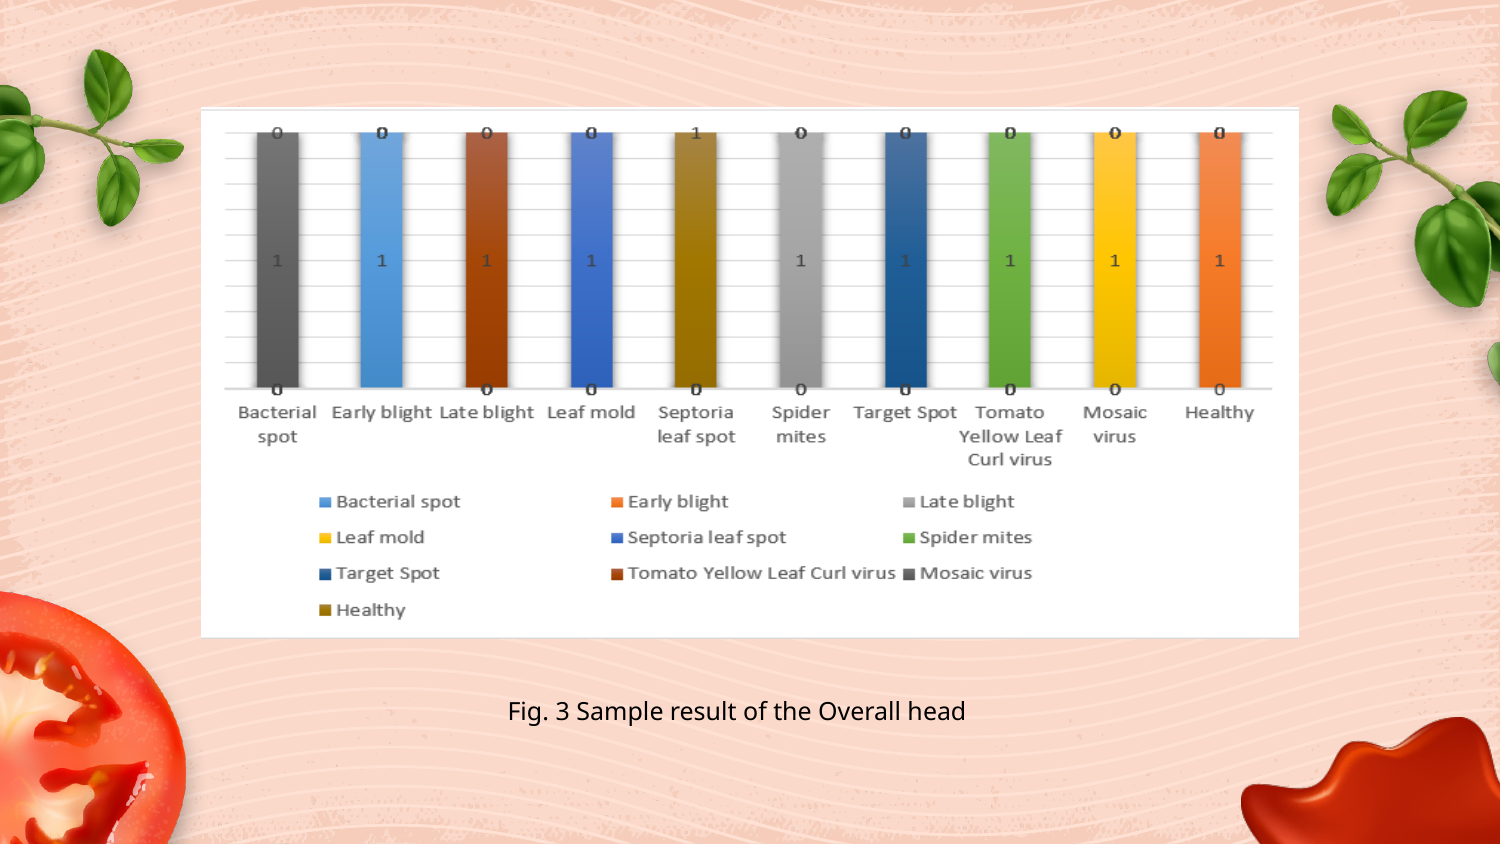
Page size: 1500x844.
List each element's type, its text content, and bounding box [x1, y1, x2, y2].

picture [1241, 717, 1500, 844]
picture [0, 589, 186, 844]
list Fig. 3 Sample result of the Overall head [105, 672, 1370, 796]
picture [0, 17, 184, 426]
picture [200, 15, 1500, 663]
